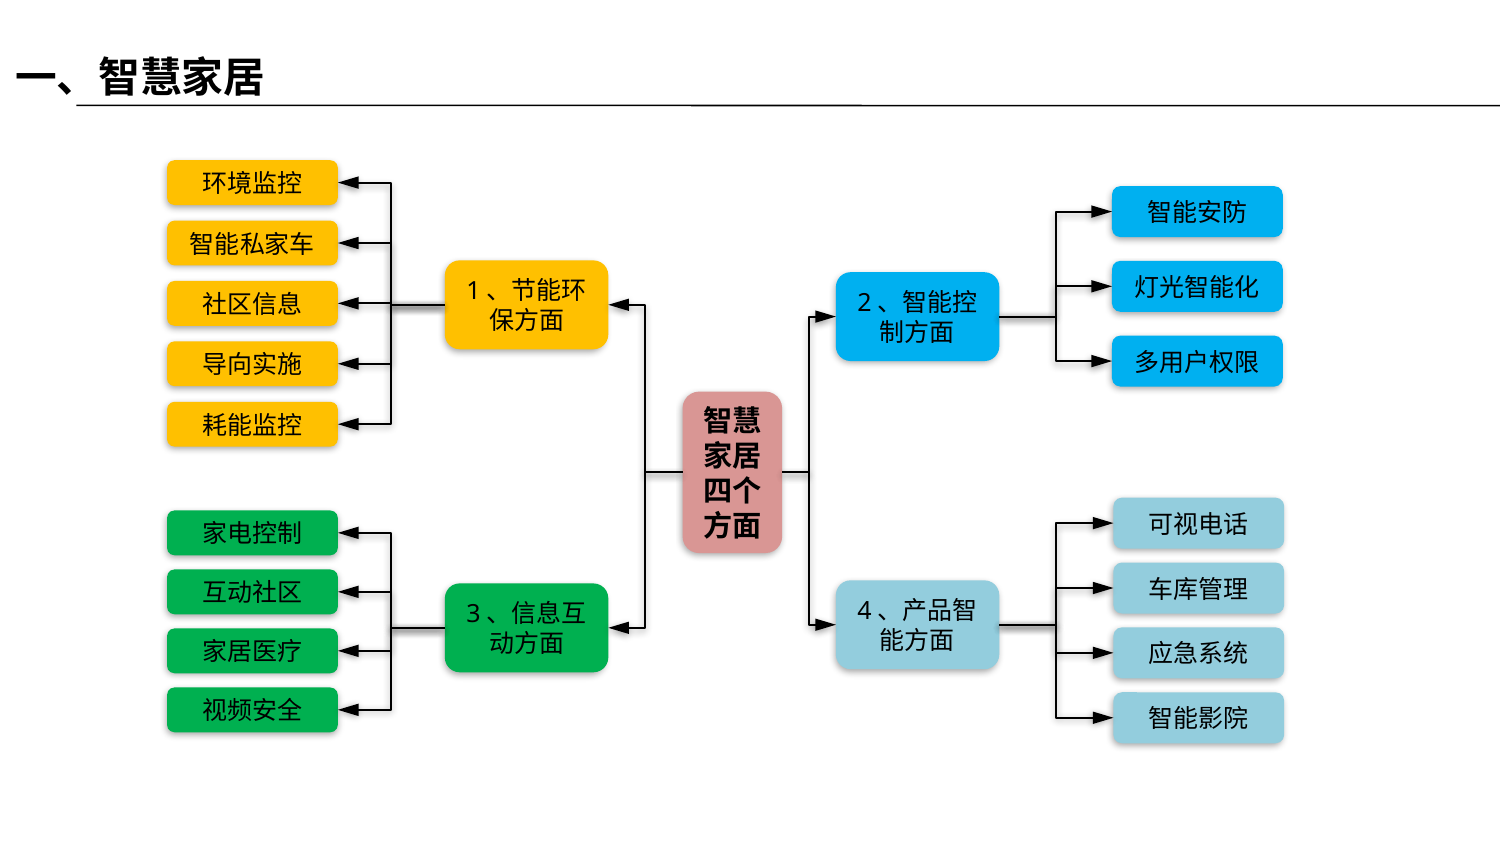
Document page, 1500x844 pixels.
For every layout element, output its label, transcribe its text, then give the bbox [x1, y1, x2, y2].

text_box 视频安全 [166, 686, 339, 734]
text_box 智能私家车 [166, 219, 332, 267]
text_box 应急系统 [1119, 626, 1285, 680]
text_box 灯光智能化 [1118, 260, 1284, 313]
text_box 车库管理 [1119, 561, 1285, 615]
text_box 多用户权限 [1111, 334, 1284, 388]
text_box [608, 471, 683, 629]
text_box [781, 316, 837, 472]
text_box 3、信息互动方面 [451, 582, 610, 674]
text_box 4、产品智能方面 [835, 579, 994, 670]
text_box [337, 182, 446, 242]
text_box 家居医疗 [166, 627, 332, 675]
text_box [608, 304, 683, 471]
text_box 可视电话 [1112, 496, 1285, 550]
text_box 耗能监控 [166, 400, 339, 448]
text_box 智能安防 [1111, 185, 1284, 238]
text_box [999, 522, 1114, 587]
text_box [999, 624, 1114, 718]
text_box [337, 627, 446, 711]
text_box 导向实施 [166, 340, 332, 387]
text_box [999, 286, 1113, 315]
text_box 社区信息 [166, 280, 331, 327]
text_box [781, 472, 837, 625]
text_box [337, 591, 446, 626]
text_box 家电控制 [166, 509, 339, 557]
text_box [337, 304, 446, 425]
text_box 智慧家居 四个方面 [688, 390, 776, 554]
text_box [999, 316, 1113, 362]
title 一、智慧家居 [0, 28, 1350, 98]
text_box 环境监控 [166, 159, 339, 206]
text_box 2、智能控制方面 [835, 271, 994, 362]
text_box 互动社区 [166, 568, 332, 616]
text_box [999, 211, 1113, 285]
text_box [337, 532, 446, 591]
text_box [999, 587, 1114, 623]
text_box 1、节能环保方面 [453, 259, 610, 351]
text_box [337, 242, 446, 301]
text_box 智能影院 [1112, 691, 1285, 745]
